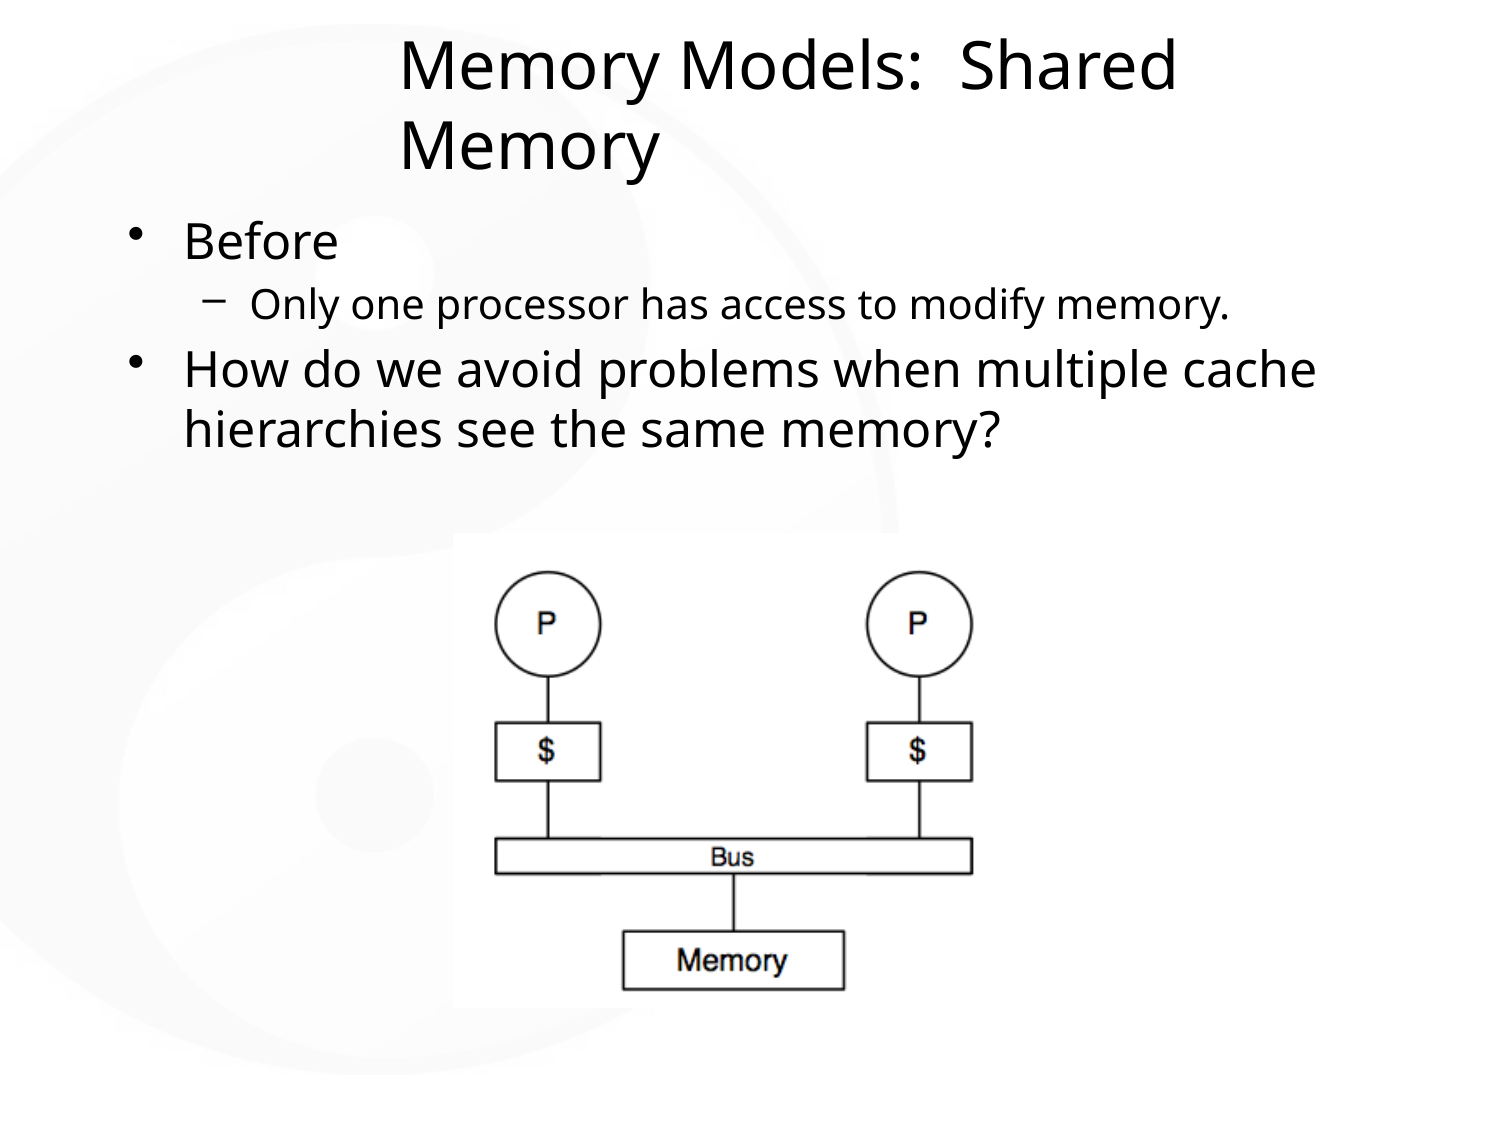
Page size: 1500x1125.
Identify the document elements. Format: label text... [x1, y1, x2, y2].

picture [453, 532, 1017, 1009]
title Memory Models: Shared Memory [383, 40, 1453, 166]
list Before Only one processor has access to modify memory. How do we avoid problems when multiple cache hierarchies see the same memory? [112, 201, 1388, 1038]
